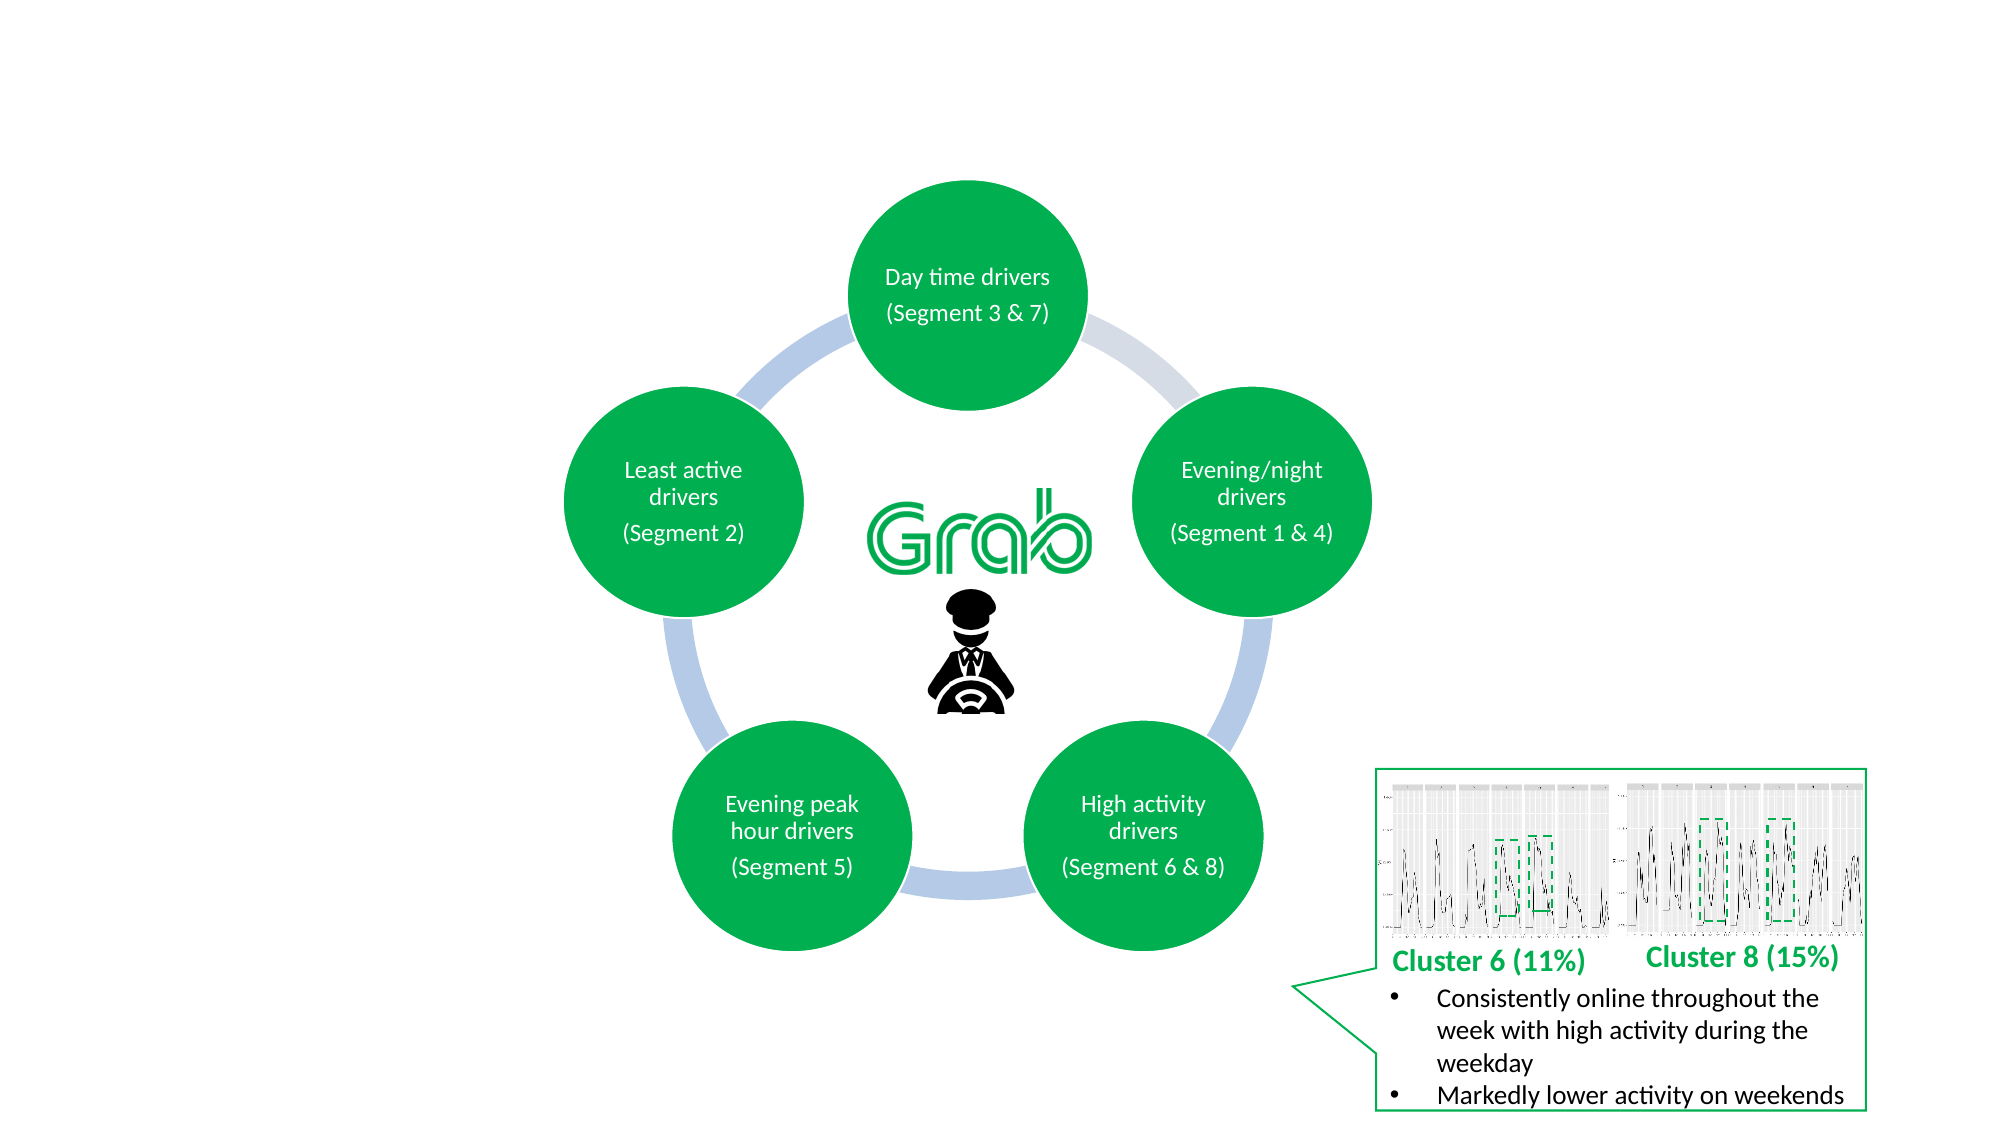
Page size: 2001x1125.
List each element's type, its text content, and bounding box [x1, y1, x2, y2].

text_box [405, 194, 1531, 937]
text_box [1290, 767, 1867, 1112]
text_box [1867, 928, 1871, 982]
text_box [1609, 775, 1865, 943]
picture [867, 488, 1092, 575]
picture [908, 589, 1033, 714]
text_box Consistently online throughout the week with high activity during the weekday Markedly lower activity on weekends [1375, 972, 1865, 1118]
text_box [1375, 775, 1623, 946]
